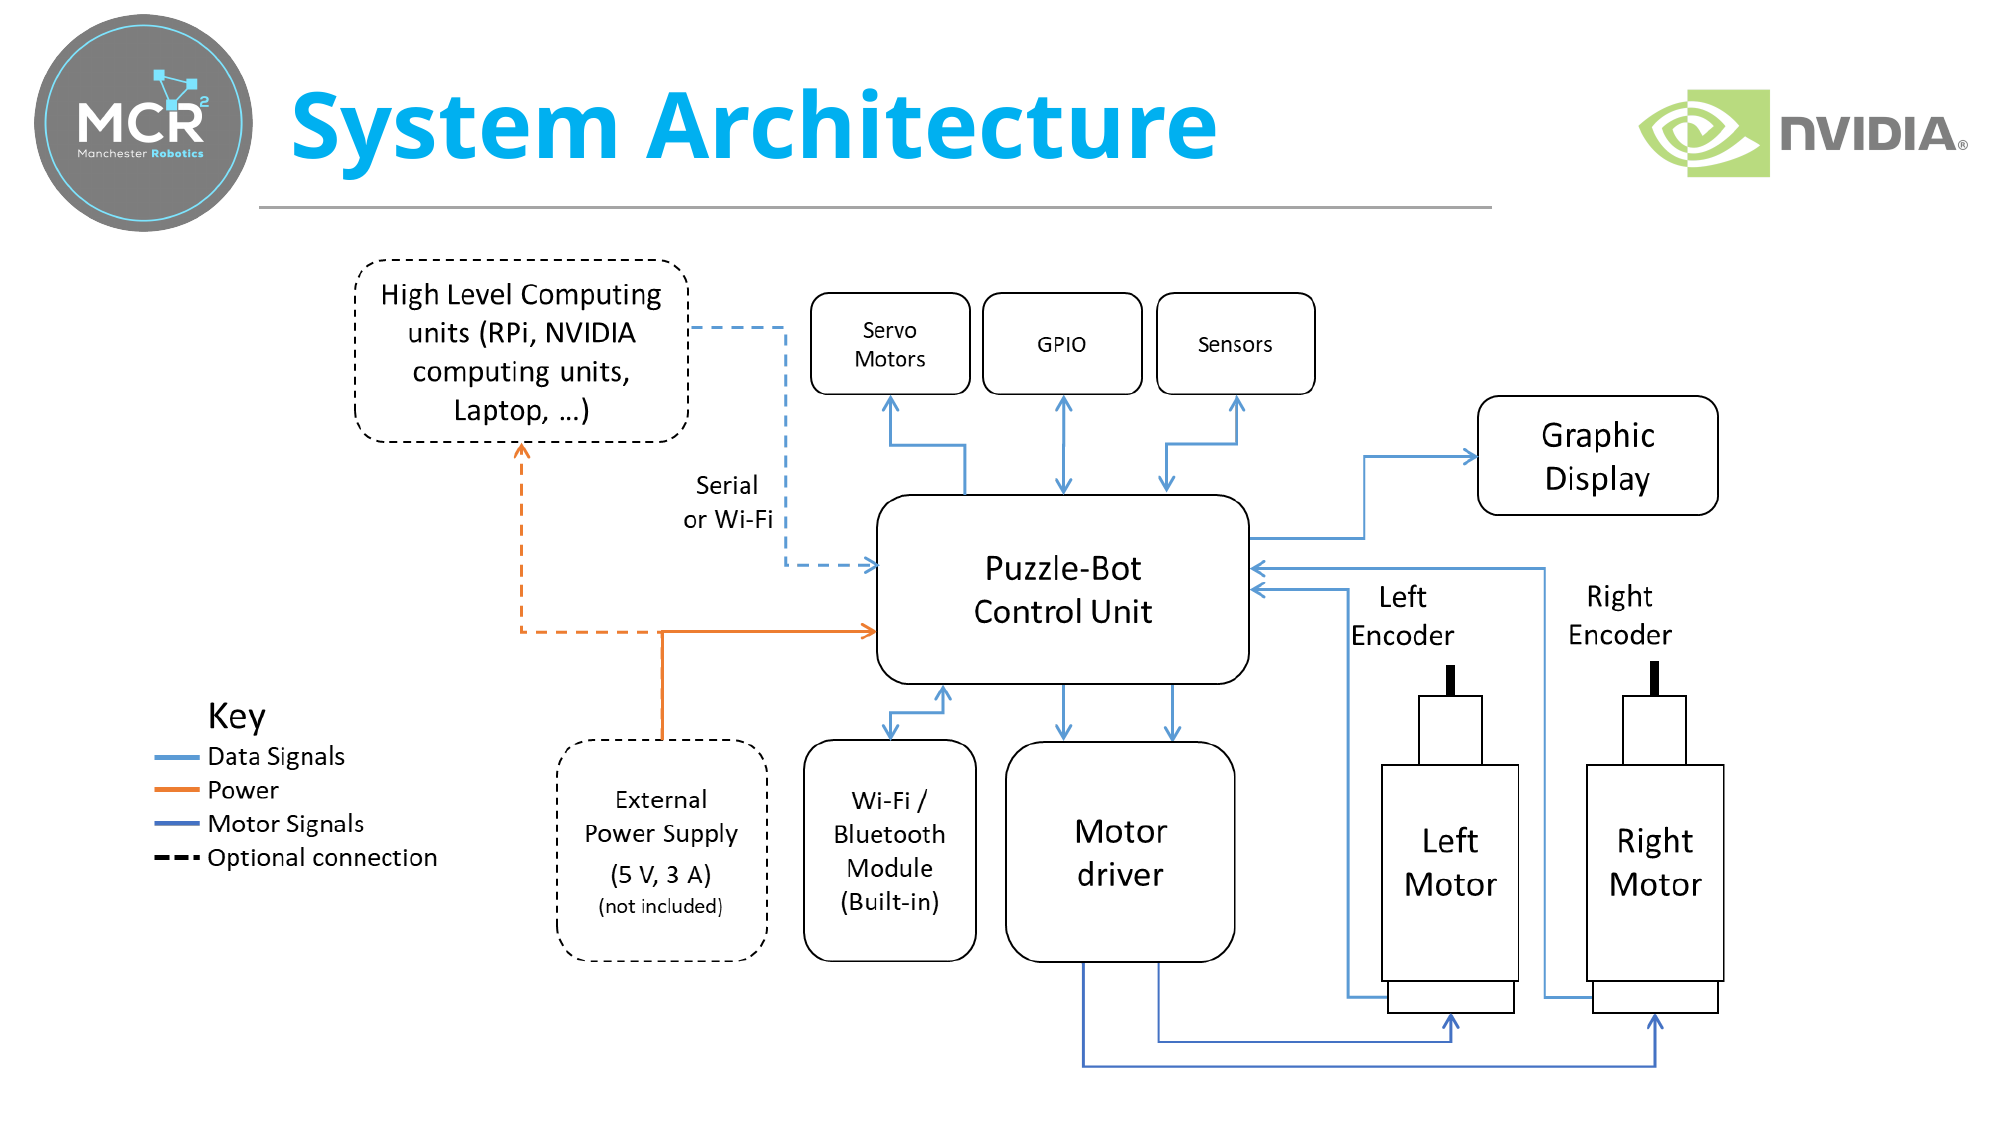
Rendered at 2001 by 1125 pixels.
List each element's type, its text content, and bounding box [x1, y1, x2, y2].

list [153, 259, 1725, 1068]
title System Architecture [275, 19, 1615, 238]
